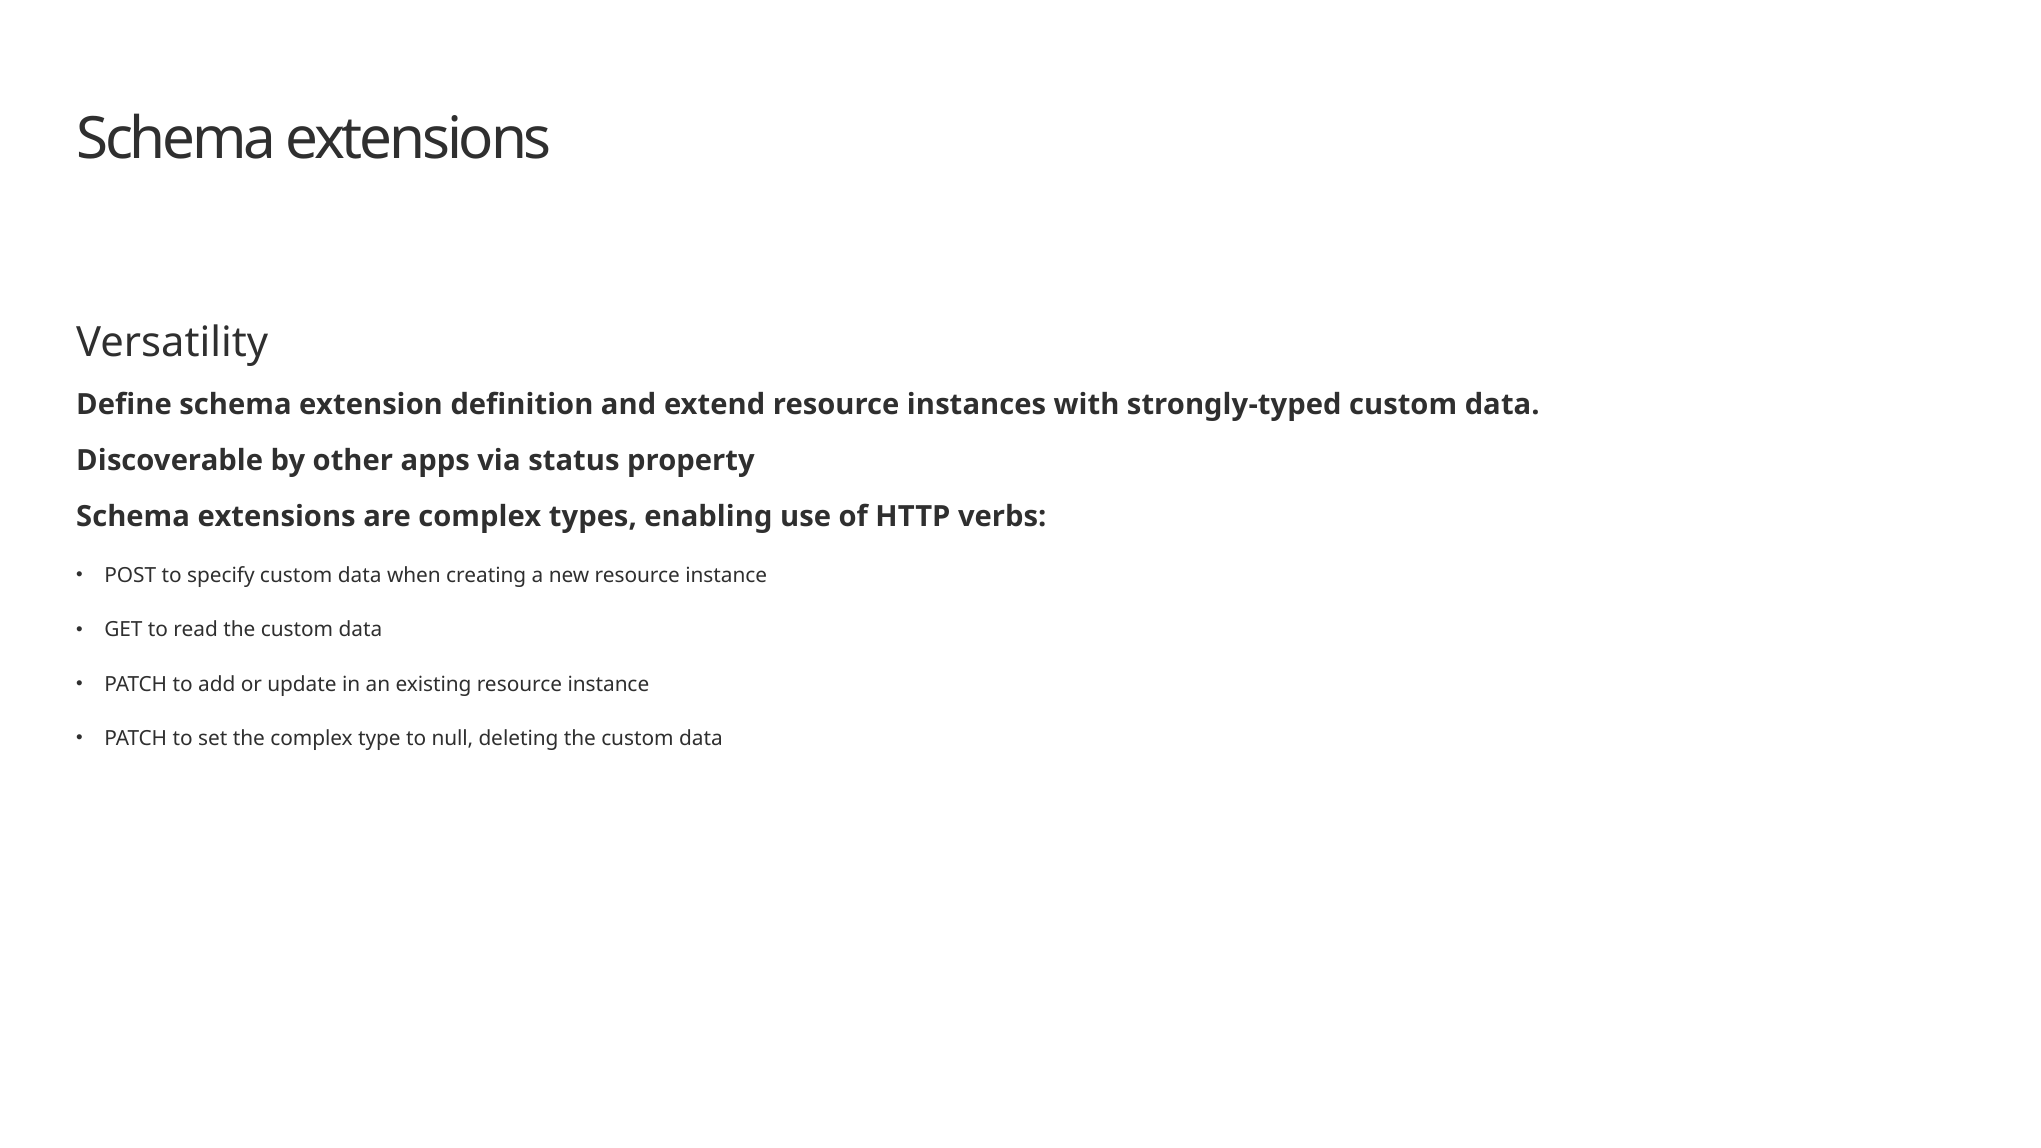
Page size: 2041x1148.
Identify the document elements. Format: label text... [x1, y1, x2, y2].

title Schema extensions [76, 103, 1969, 172]
list Versatility Define schema extension definition and extend resource instances with strongly-typed custom data. Discoverable by other apps via status property Schema extensions are complex types, enabling use of HTTP verbs: POST to specify custom data when creating a new resource instance GET to read the custom data PATCH to add or update in an existing resource instance PATCH to set the complex type to null, deleting the custom data [76, 314, 1969, 829]
